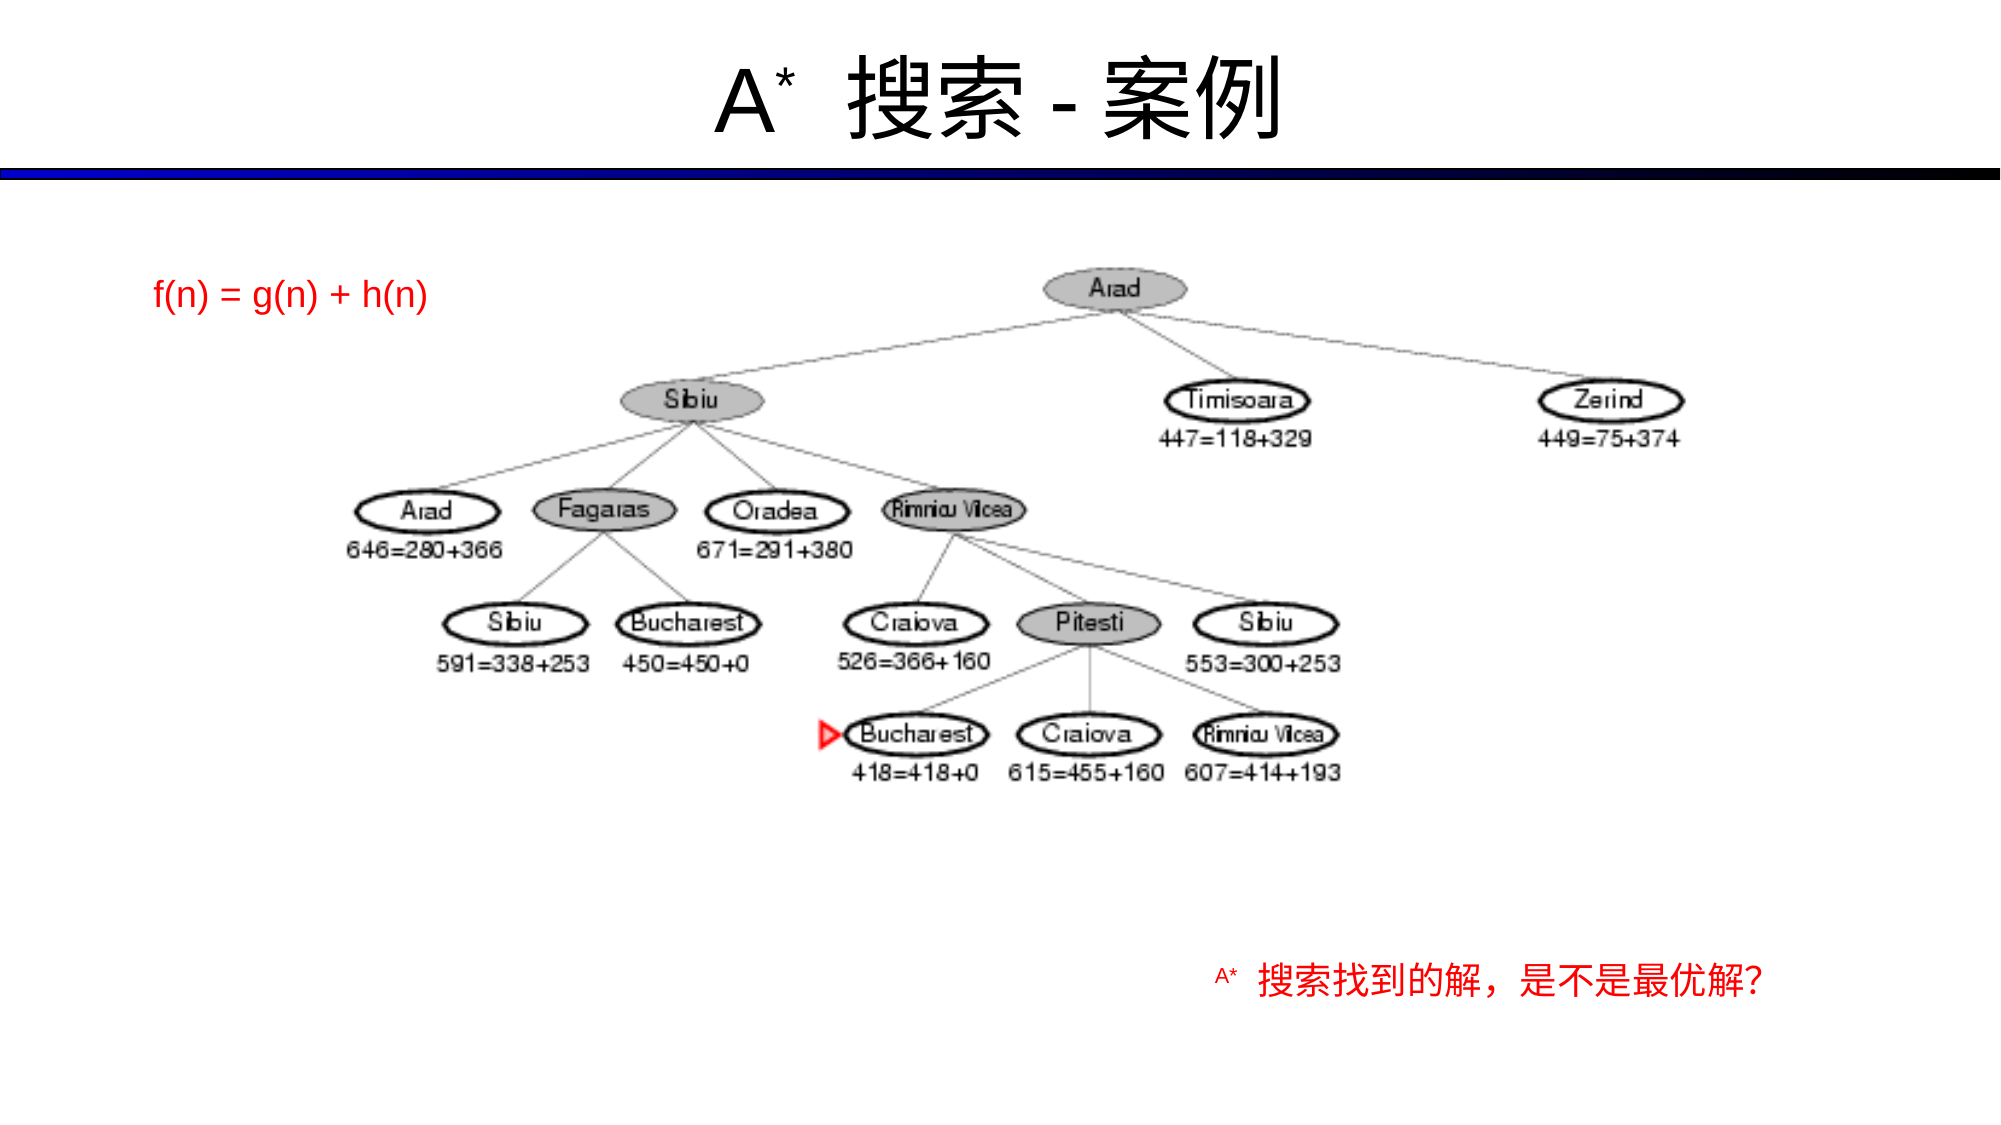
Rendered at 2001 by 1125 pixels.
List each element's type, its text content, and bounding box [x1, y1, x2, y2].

picture [330, 249, 1704, 813]
text_box A* 搜索-案例 [291, 30, 1709, 161]
text_box f(n) = g(n) + h(n) [138, 262, 325, 323]
text_box A* 搜索找到的解，是不是最优解？ [1200, 949, 1798, 1010]
